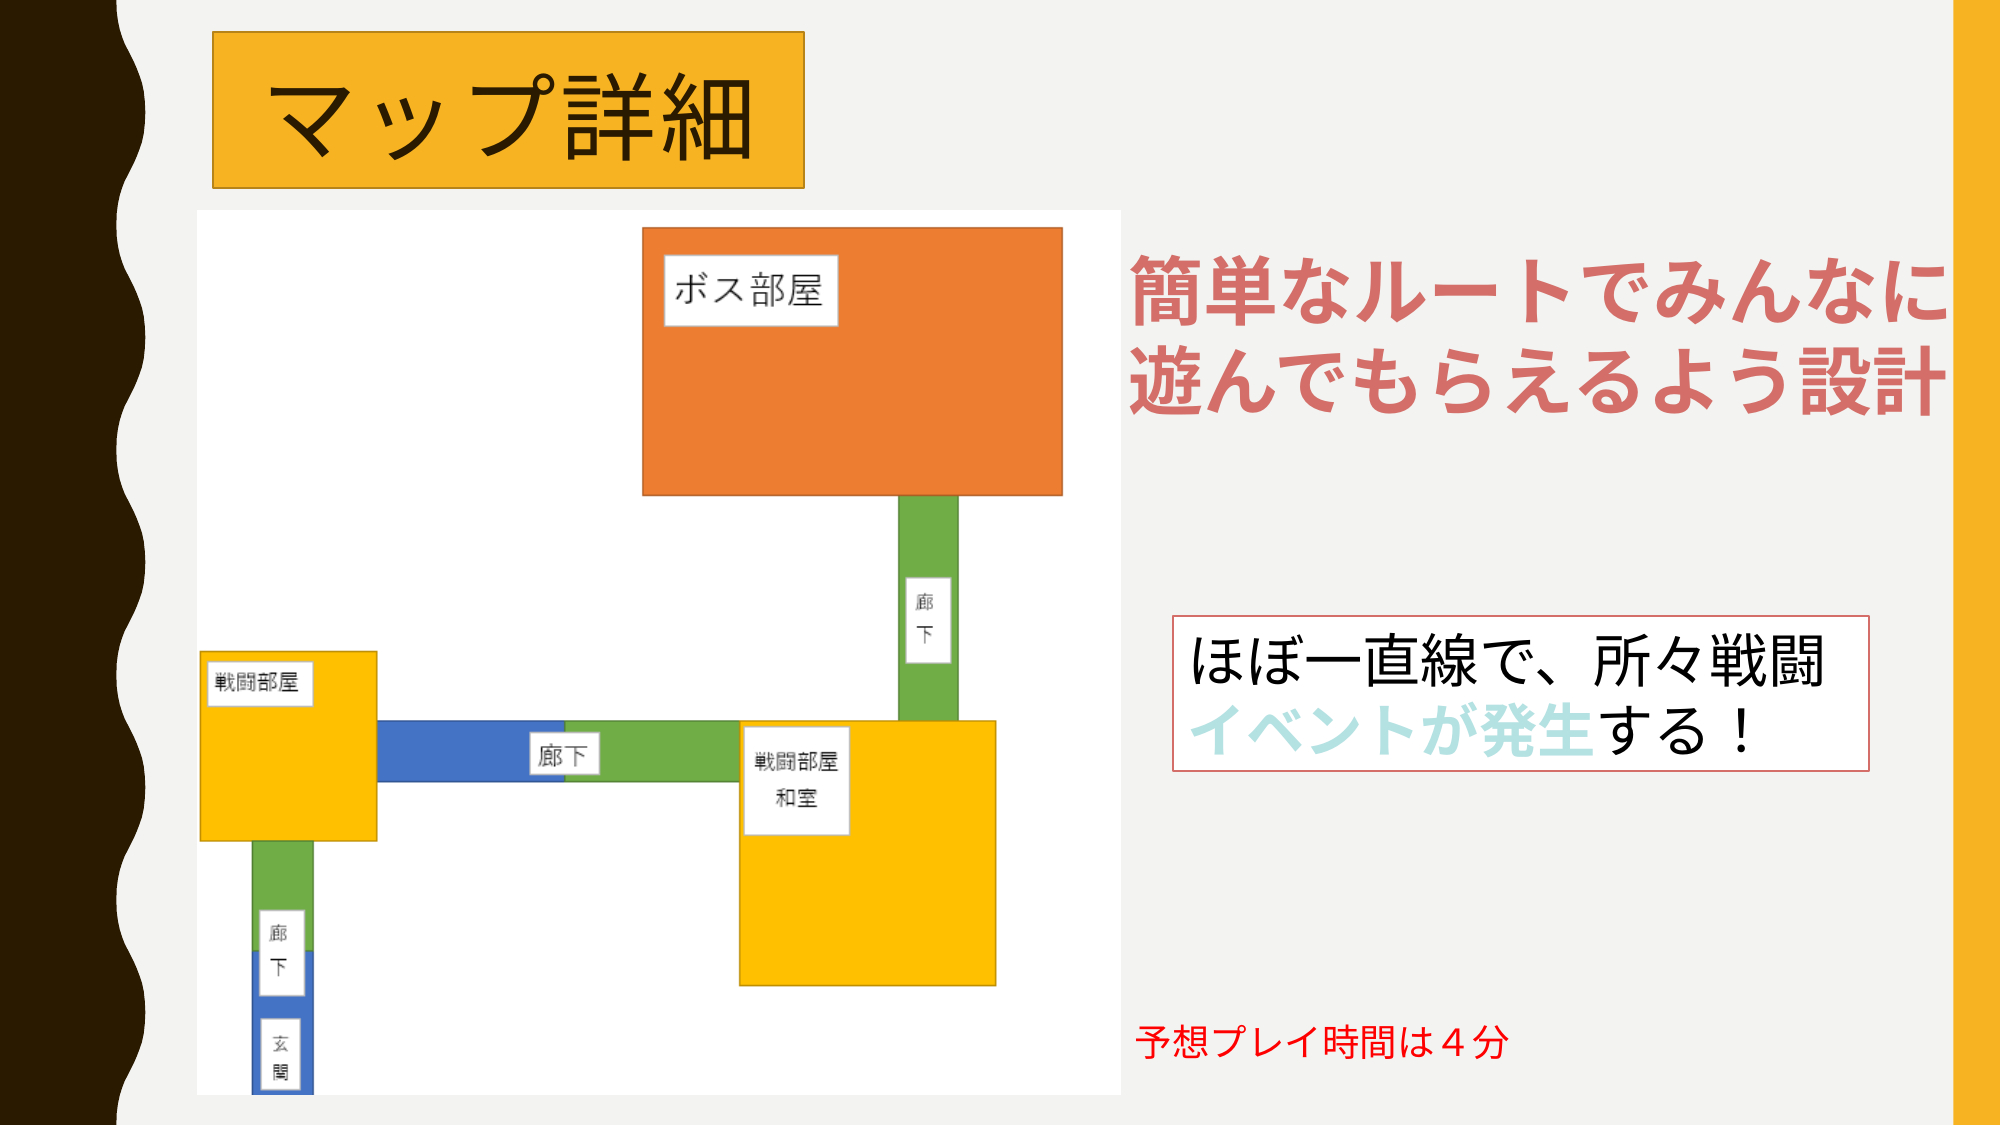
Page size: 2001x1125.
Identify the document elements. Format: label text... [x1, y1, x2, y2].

text_box ほぼ一直線で、所々戦闘イベントが発生する！ [1172, 615, 1870, 772]
text_box 簡単なルートでみんなに遊んでもらえるよう設計 [1121, 236, 1979, 432]
title マップ詳細 [234, 63, 784, 206]
text_box [212, 31, 805, 189]
picture [197, 210, 1121, 1095]
text_box 予想プレイ時間は４分 [1121, 1011, 1553, 1072]
